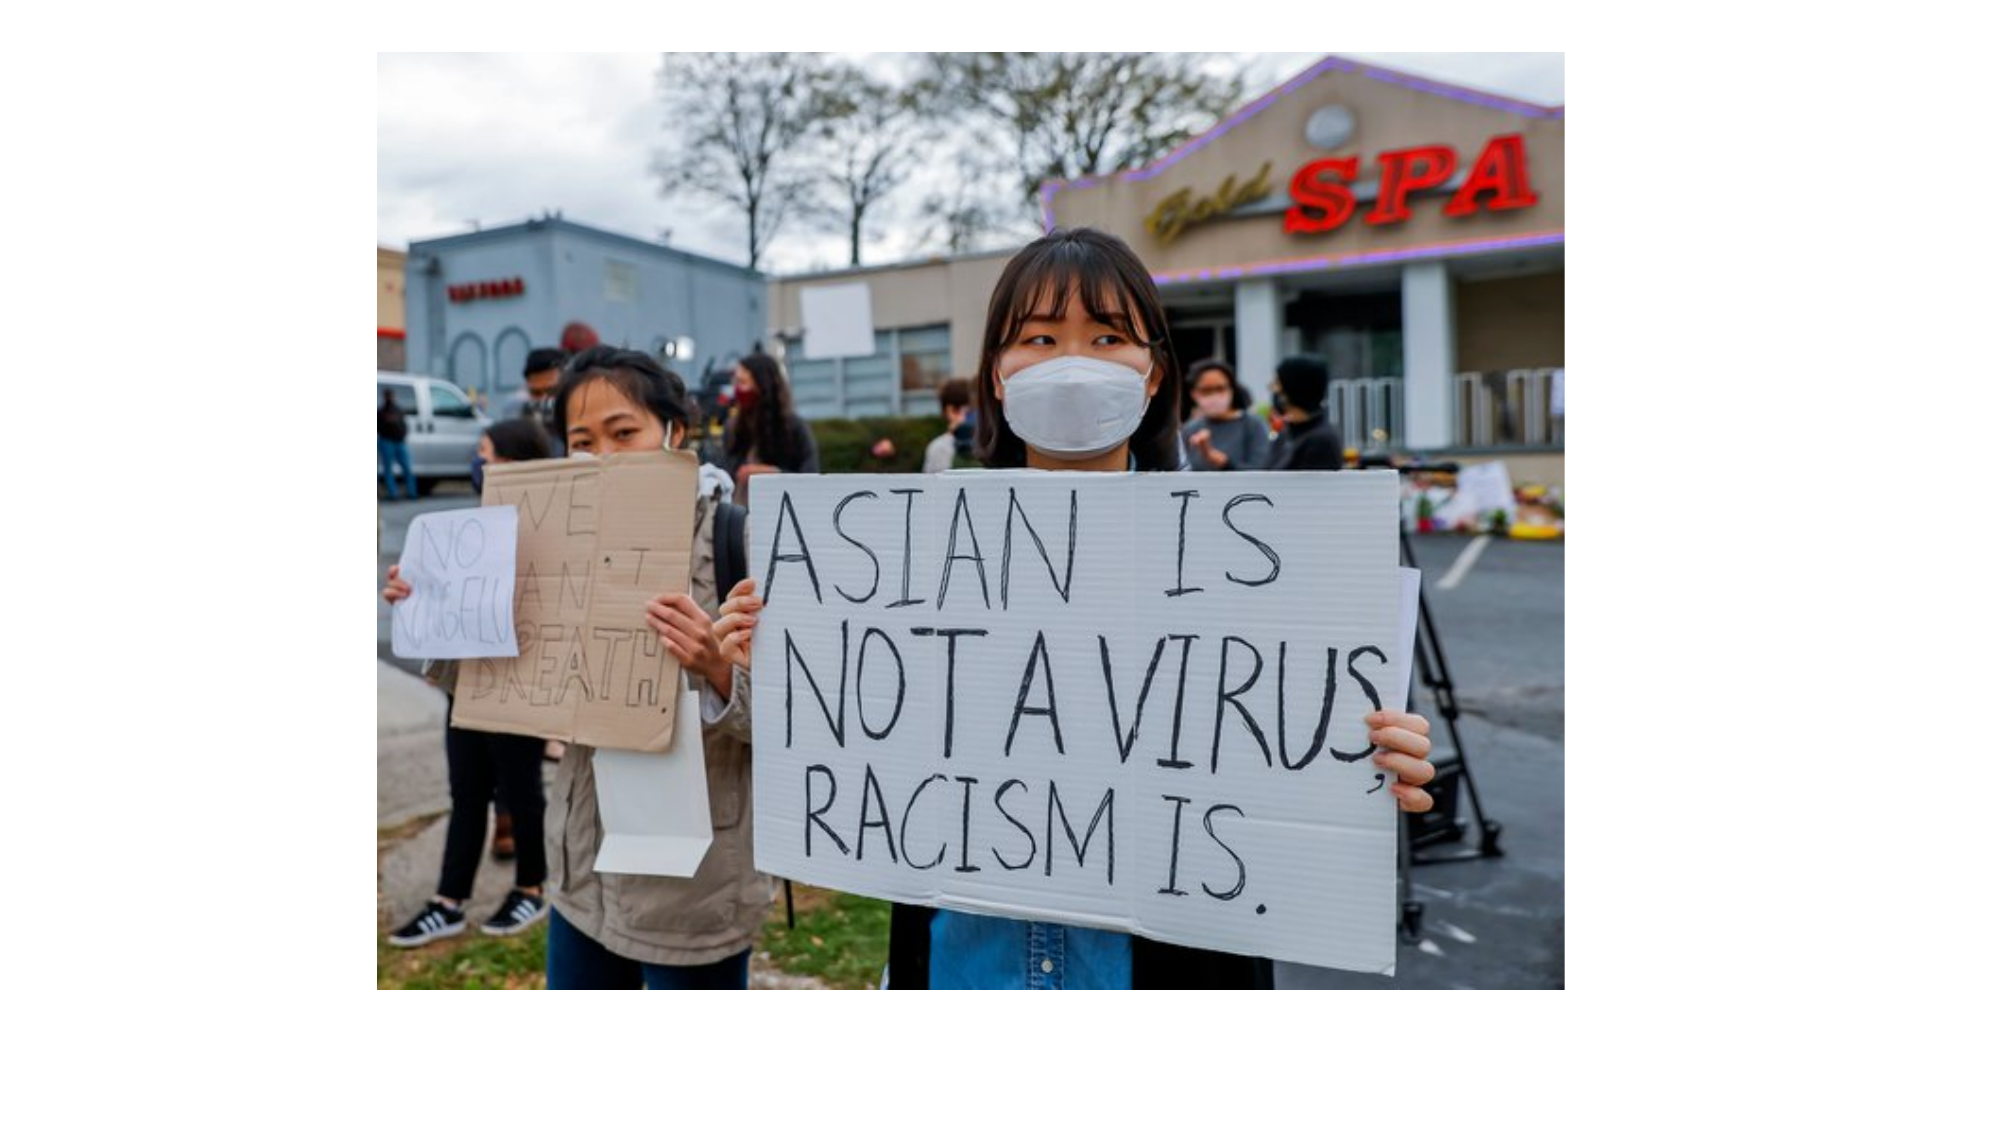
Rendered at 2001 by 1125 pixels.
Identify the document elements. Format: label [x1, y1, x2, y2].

picture [376, 52, 1565, 991]
